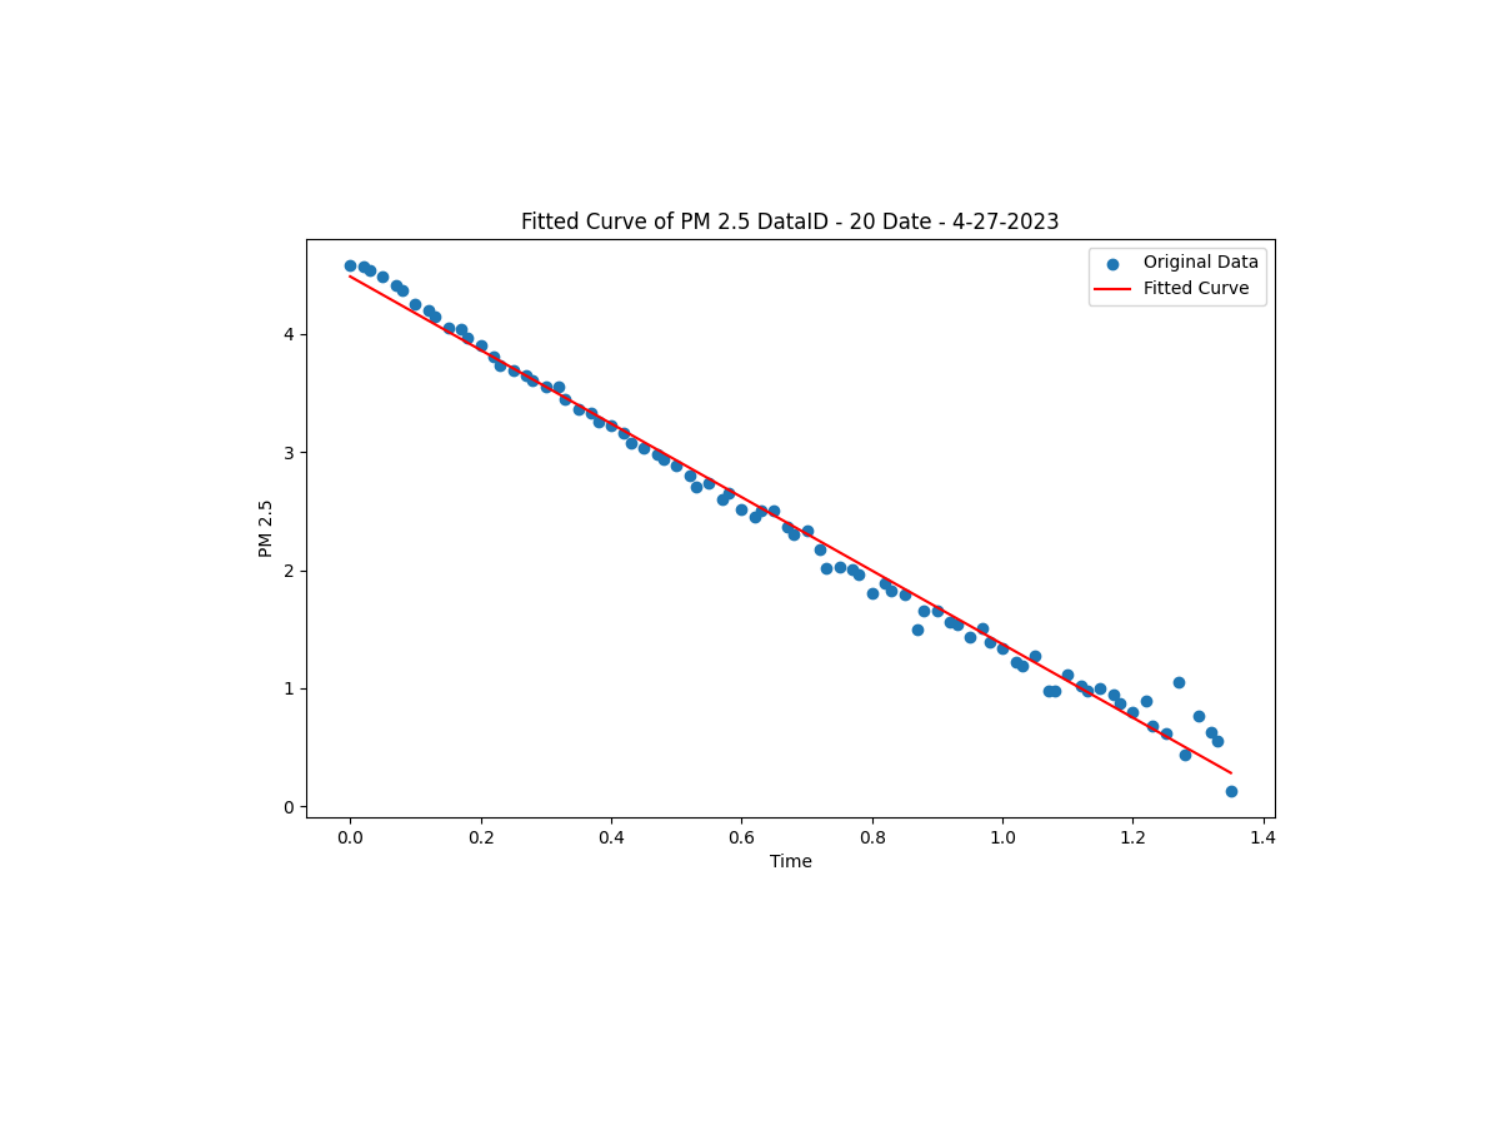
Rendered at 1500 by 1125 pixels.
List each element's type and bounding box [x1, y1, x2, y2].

picture [149, 149, 1401, 901]
